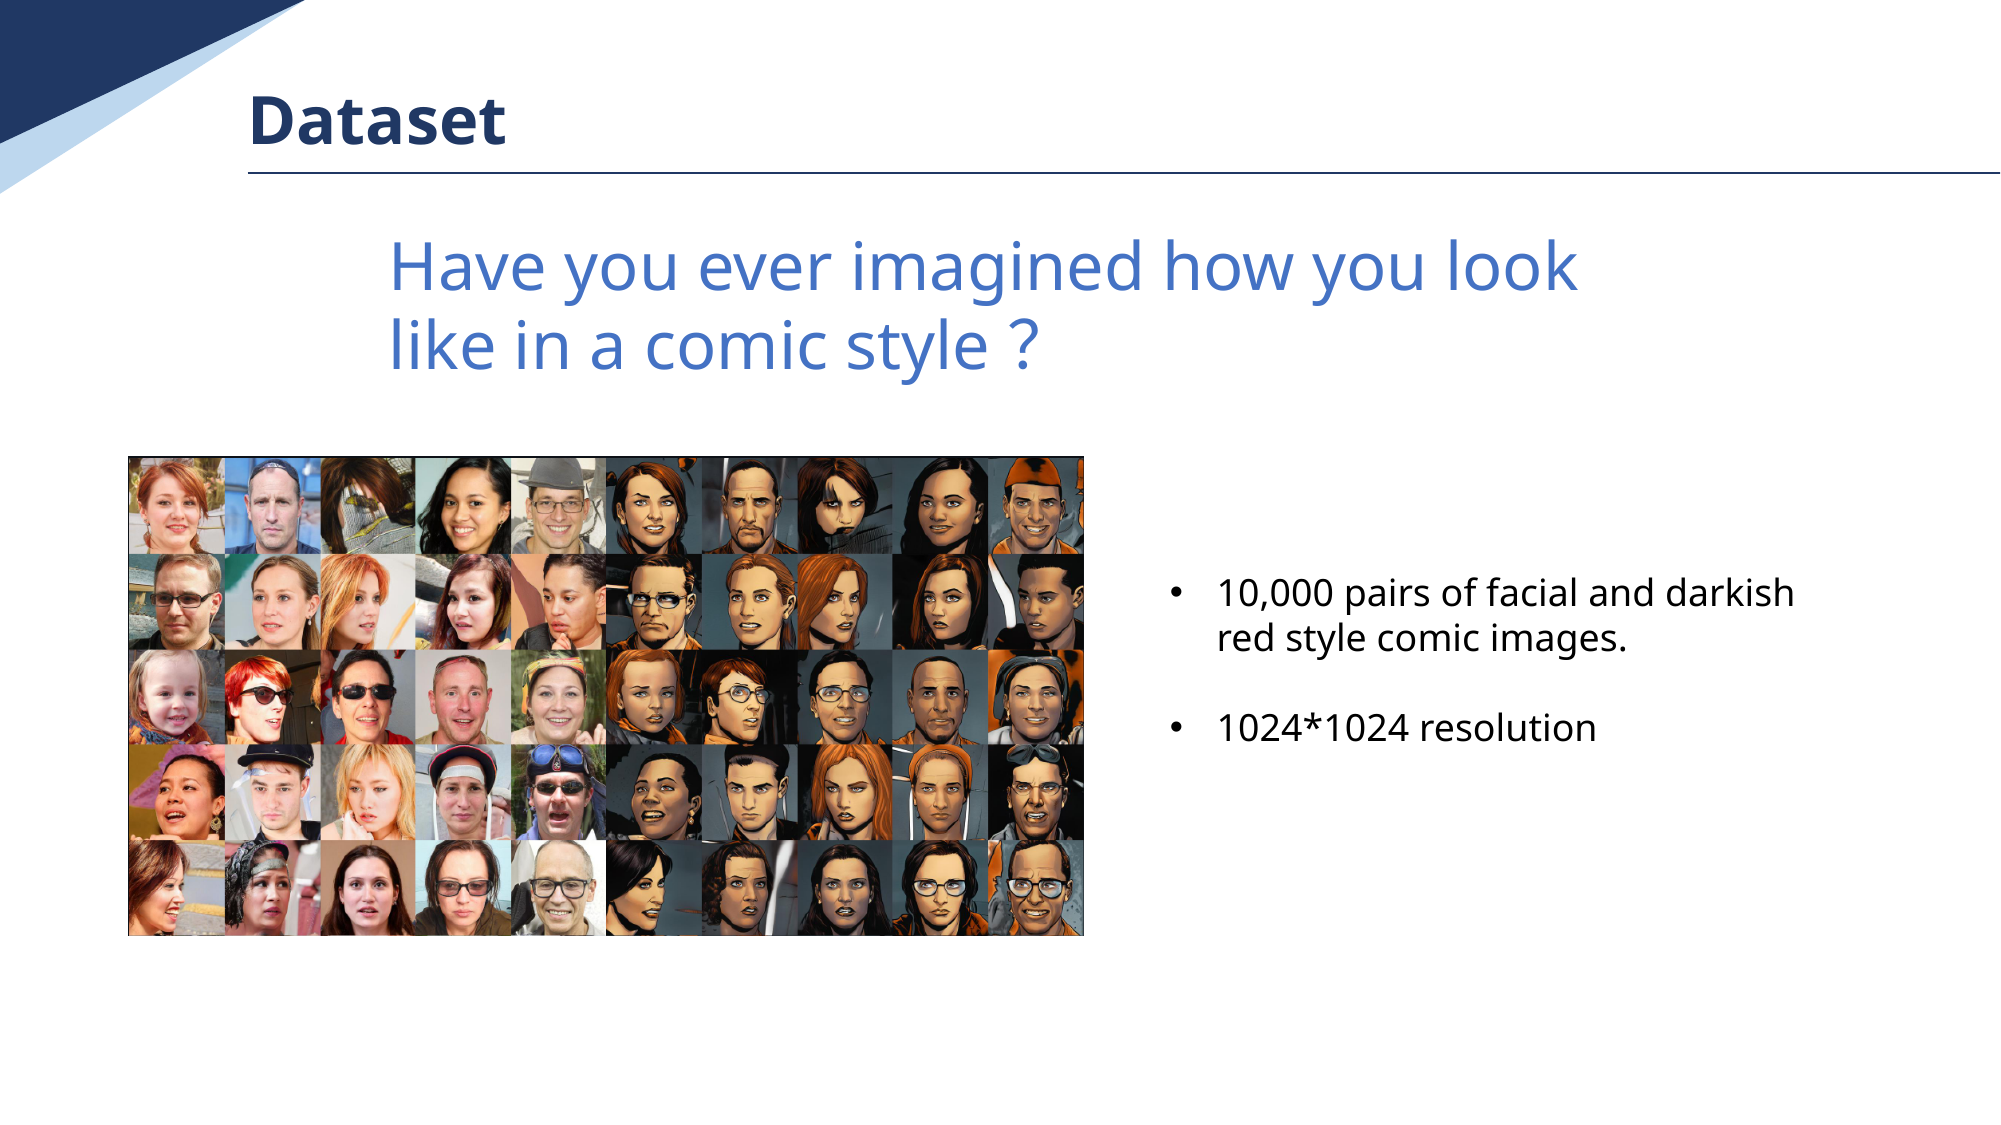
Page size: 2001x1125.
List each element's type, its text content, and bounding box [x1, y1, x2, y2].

text_box 10,000 pairs of facial and darkish red style comic images. 1024*1024 resolution [1155, 561, 1839, 757]
text_box Dataset [229, 69, 2000, 165]
text_box Have you ever imagined how you look like in a comic style？ [374, 215, 1673, 391]
picture [128, 456, 1084, 936]
